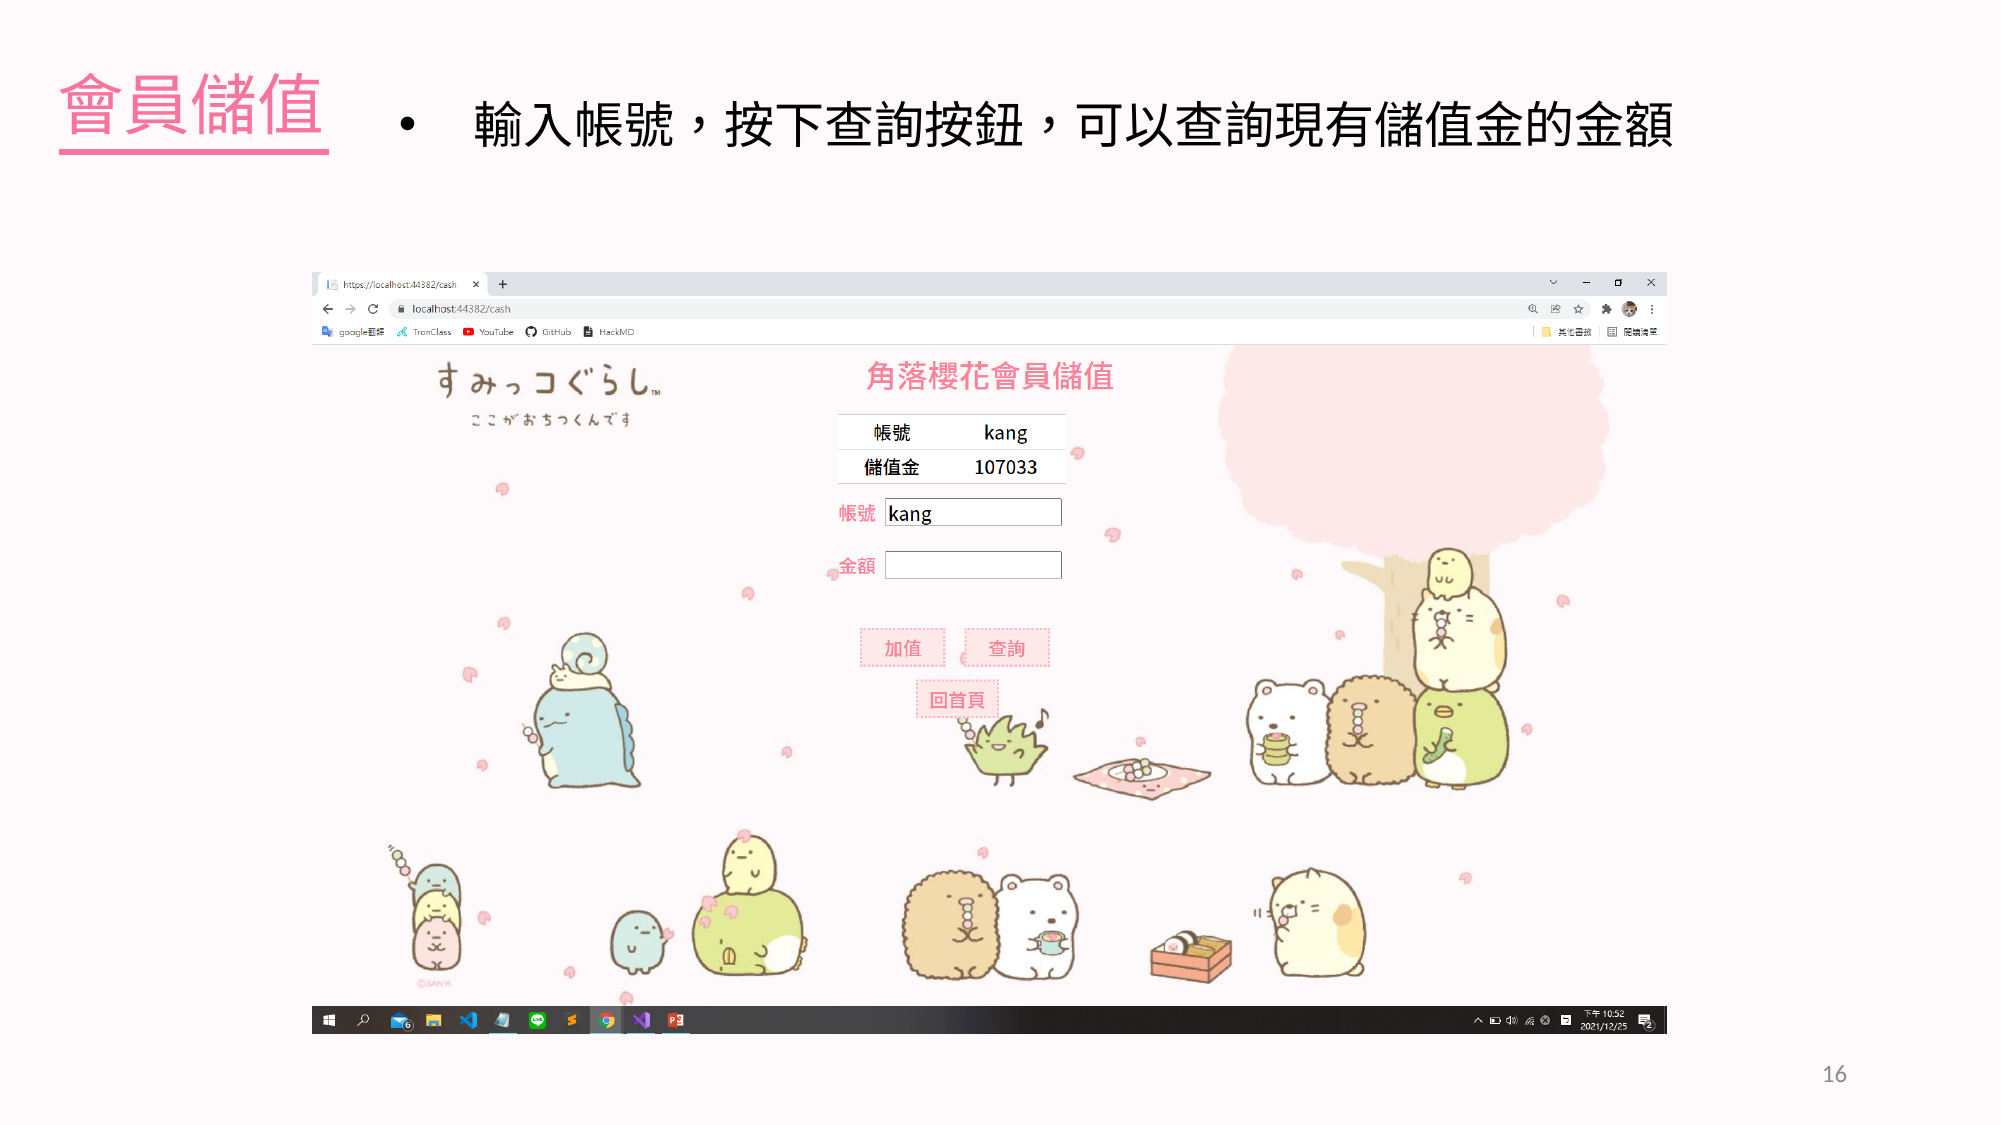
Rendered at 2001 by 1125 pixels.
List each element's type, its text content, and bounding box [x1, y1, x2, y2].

text_box 會員儲值 [42, 55, 354, 150]
slide_number 16 [1412, 1042, 1863, 1103]
text_box 輸入帳號，按下查詢按鈕，可以查詢現有儲值金的金額 [384, 85, 1765, 161]
picture [312, 272, 1667, 1035]
